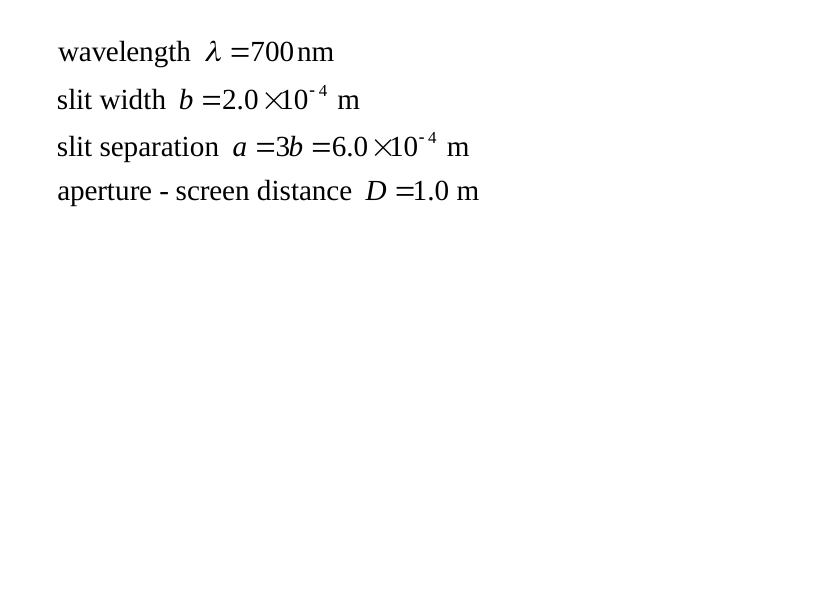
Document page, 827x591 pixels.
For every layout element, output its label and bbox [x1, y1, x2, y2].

text_box [54, 35, 484, 213]
